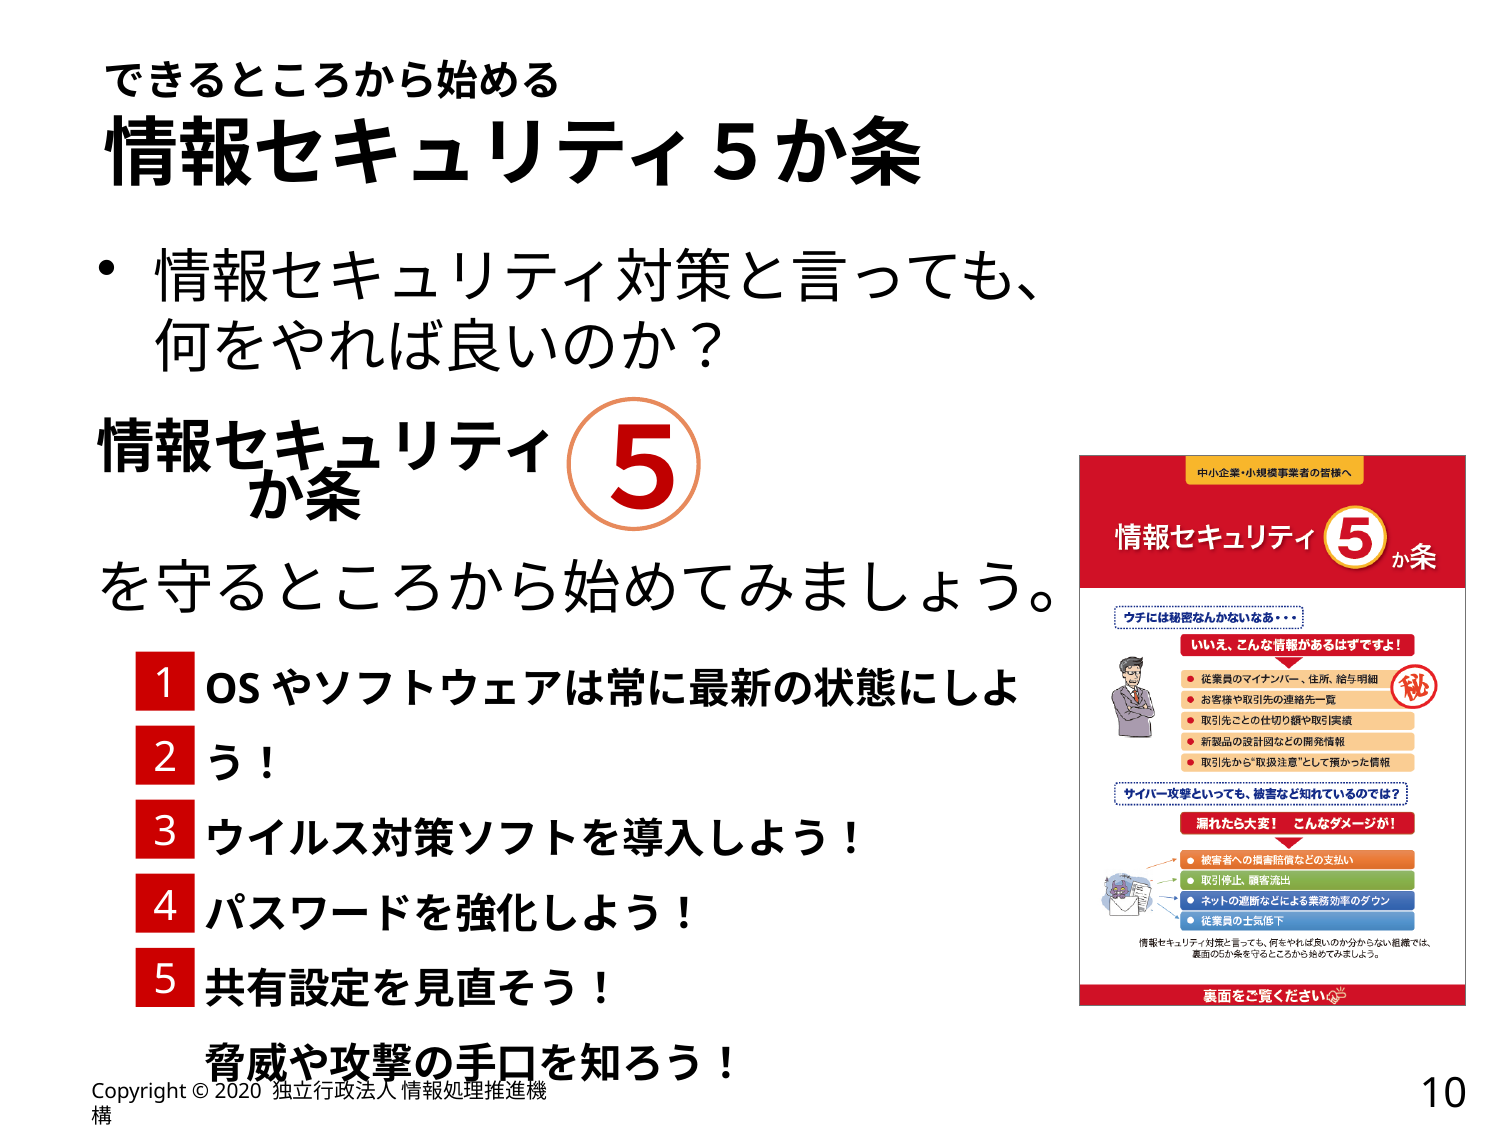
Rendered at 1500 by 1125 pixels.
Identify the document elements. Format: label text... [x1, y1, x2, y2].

list 情報セキュリティ対策と言っても、 何をやれば良いのか？ 情報セキュリティ か条 を守るところから始めてみましょう。 [81, 231, 1419, 1040]
picture [1079, 455, 1466, 1006]
text_box ５ [568, 399, 699, 529]
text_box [135, 629, 1119, 1024]
title できるところから始める 情報セキュリティ５か条 [88, 42, 1258, 206]
